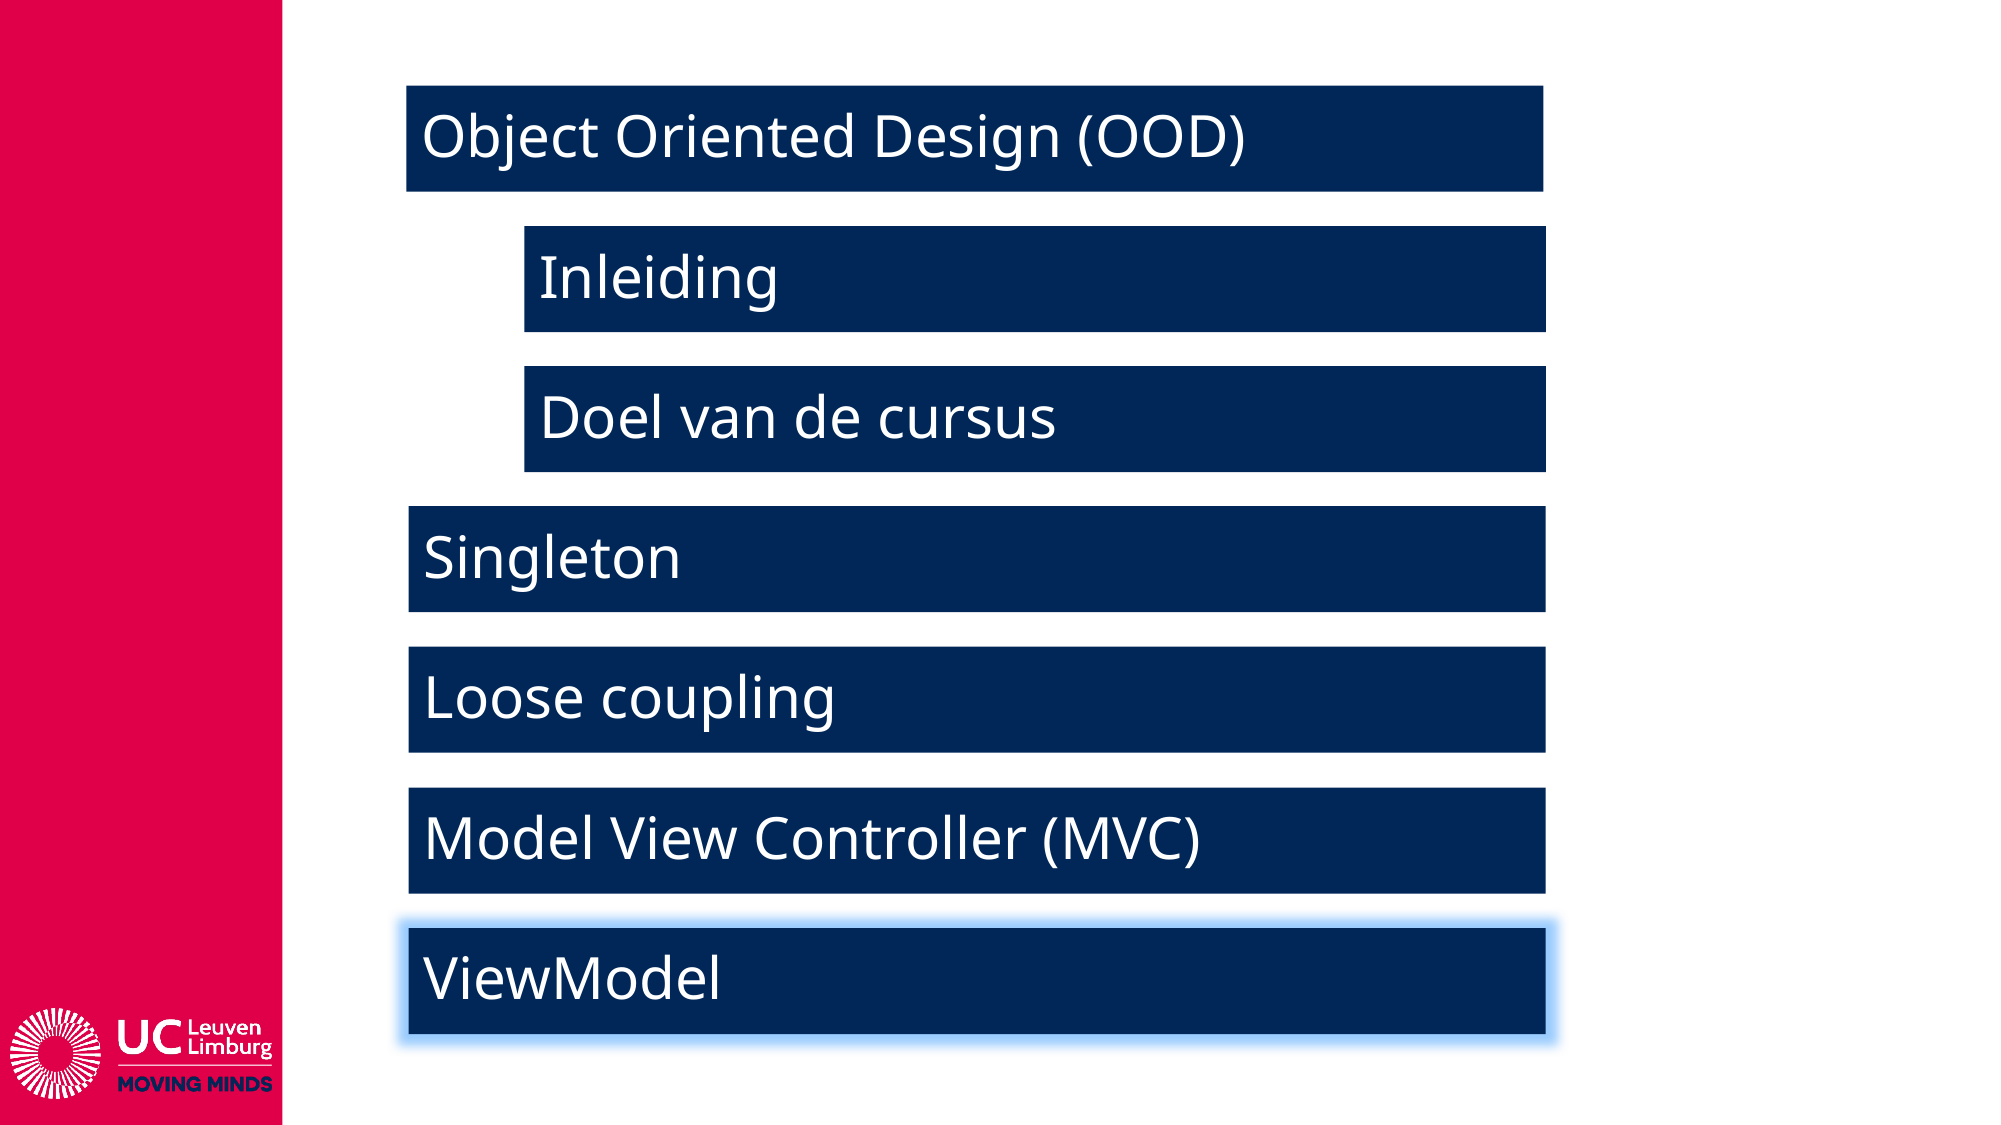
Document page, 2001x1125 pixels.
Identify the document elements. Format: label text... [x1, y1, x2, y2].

text_box ViewModel [408, 928, 1546, 1035]
text_box Doel van de cursus [524, 366, 1546, 473]
text_box Loose coupling [408, 646, 1546, 753]
text_box Singleton [408, 506, 1546, 613]
text_box Inleiding [524, 226, 1546, 333]
picture [10, 1008, 272, 1099]
text_box Model View Controller (MVC) [408, 787, 1546, 894]
list Object Oriented Design (OOD) [406, 85, 1544, 192]
